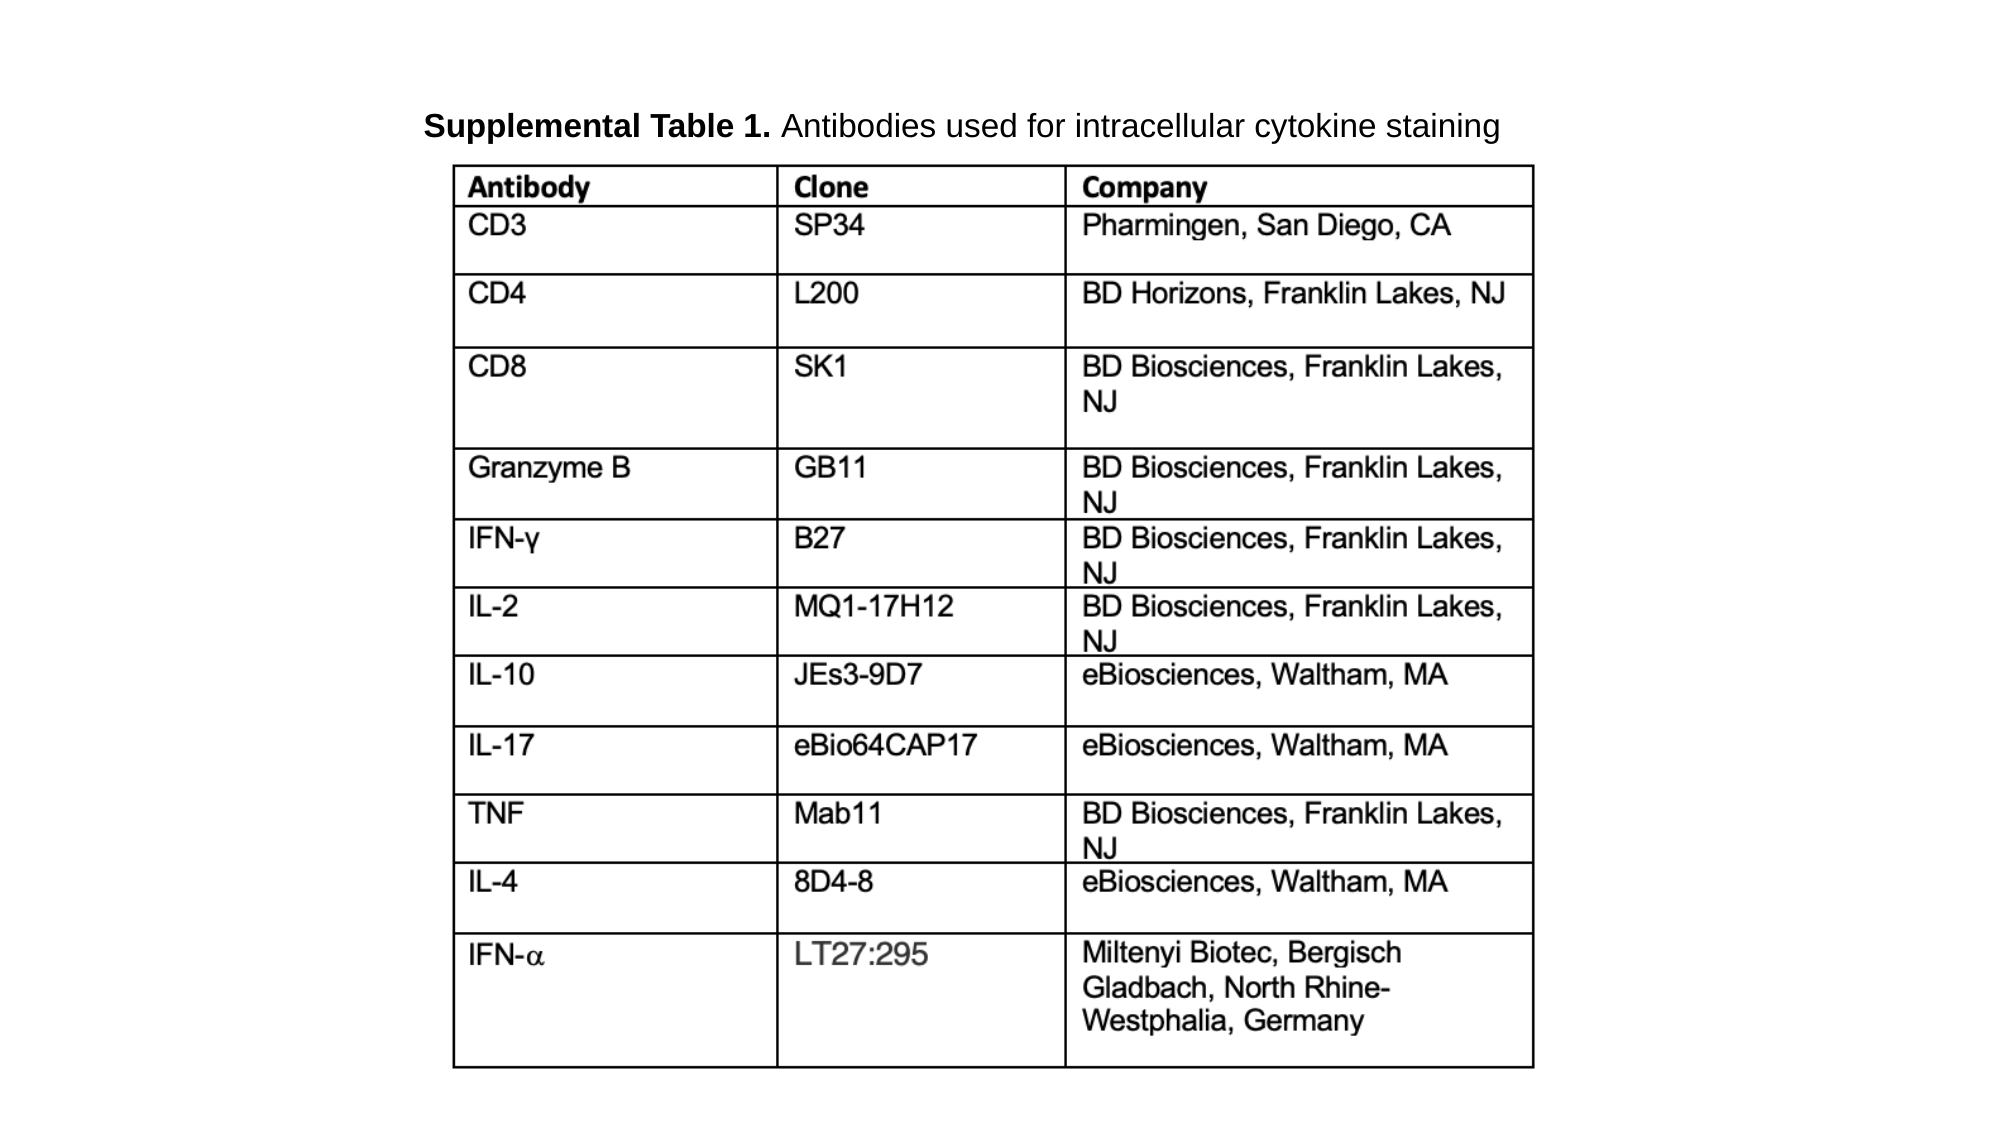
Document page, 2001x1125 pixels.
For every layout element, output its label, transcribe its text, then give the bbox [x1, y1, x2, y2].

text_box Supplemental Table 1. Antibodies used for intracellular cytokine staining [408, 96, 1592, 152]
picture [435, 152, 1565, 1105]
